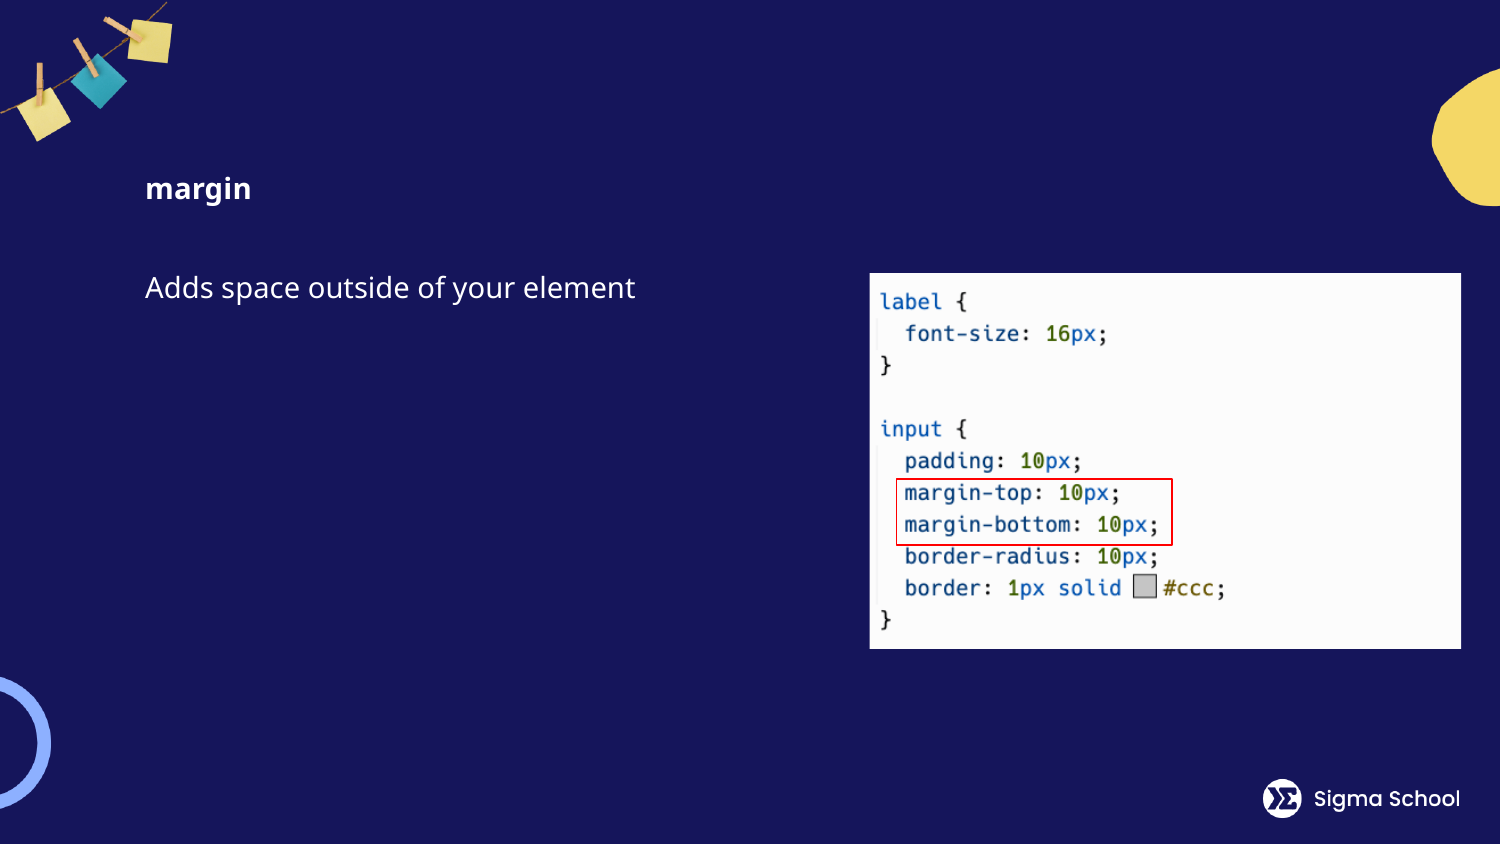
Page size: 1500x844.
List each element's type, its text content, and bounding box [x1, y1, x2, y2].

picture [0, 0, 232, 844]
picture [869, 0, 1500, 844]
title Adds space outside of your element [130, 253, 722, 425]
title margin [130, 155, 608, 221]
